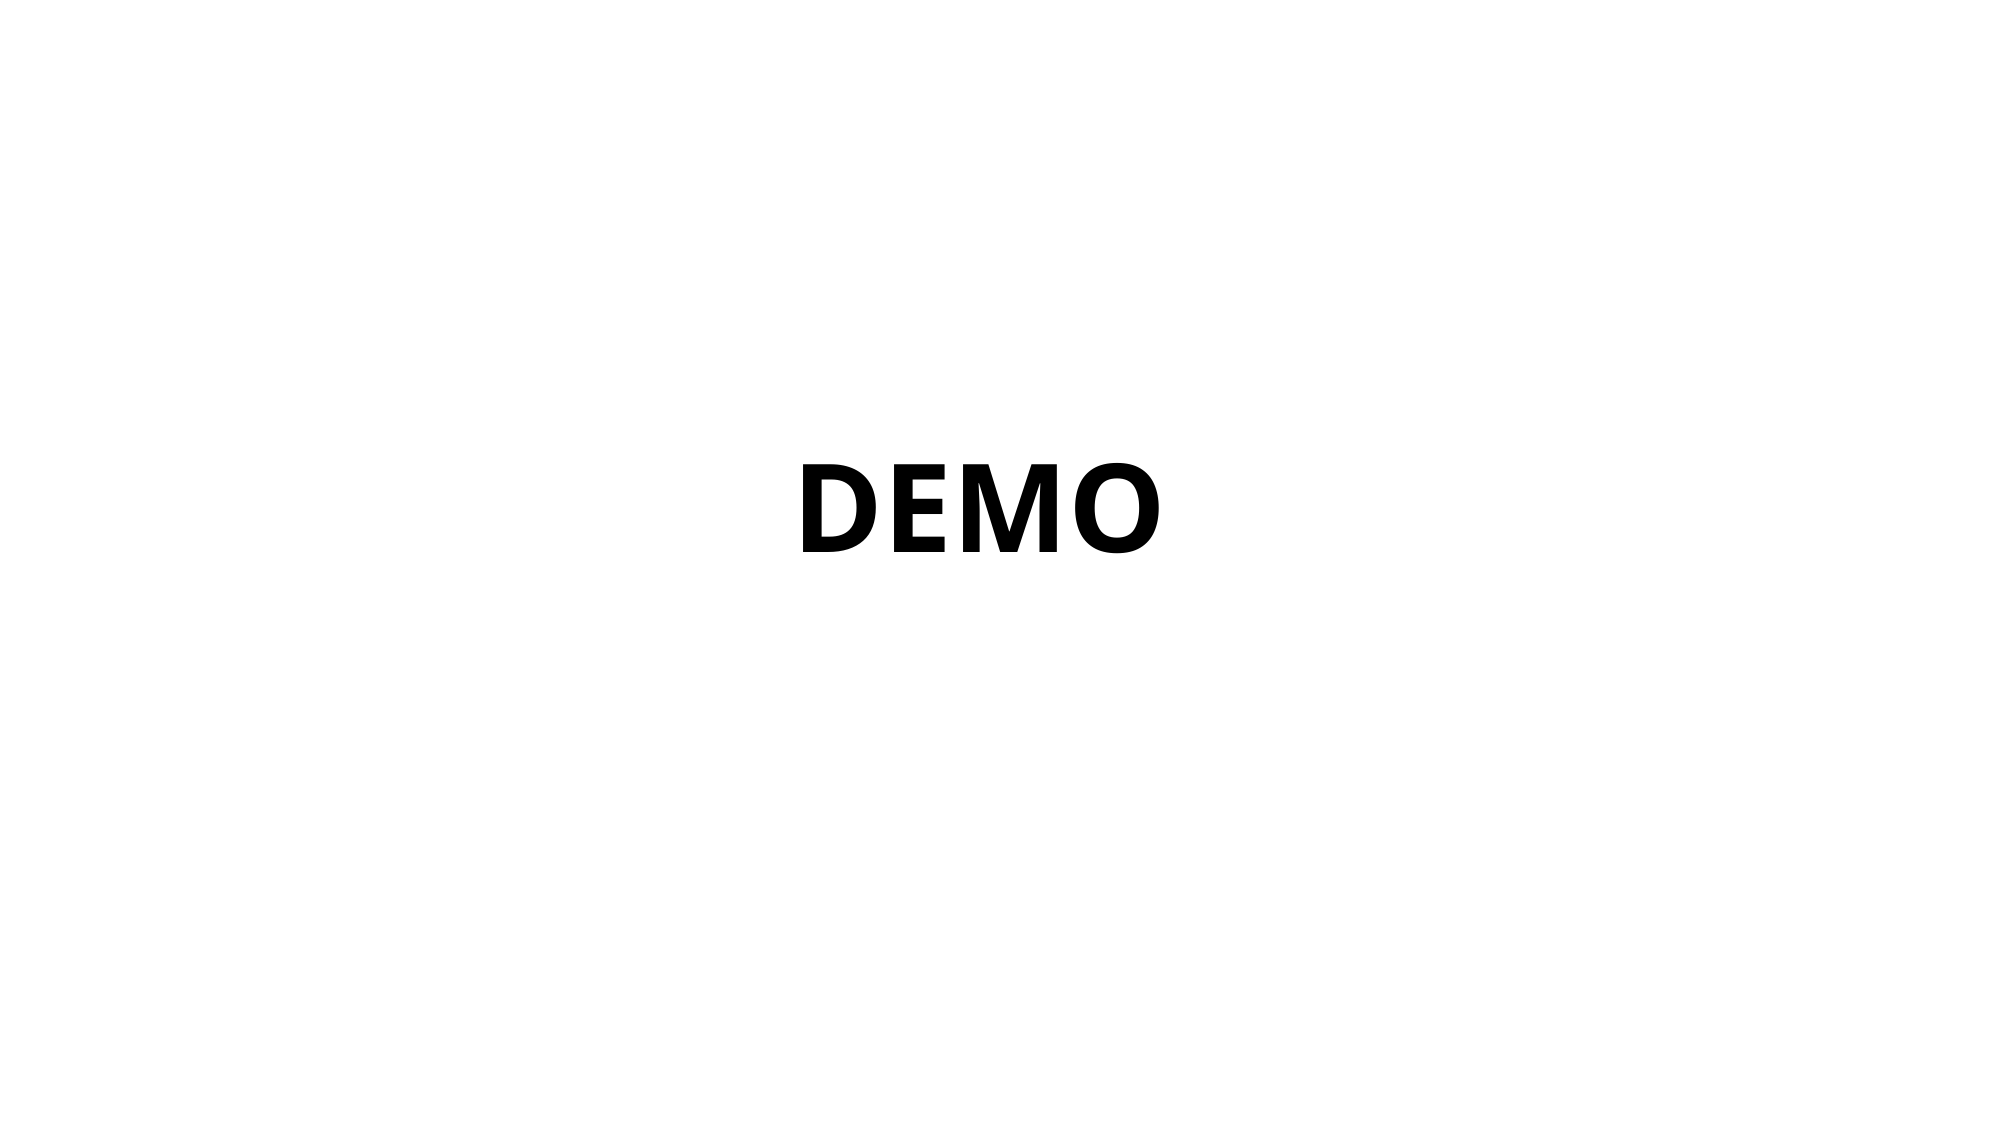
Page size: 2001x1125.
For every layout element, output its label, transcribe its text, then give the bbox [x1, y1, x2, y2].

text_box DEMO [168, 422, 1792, 585]
